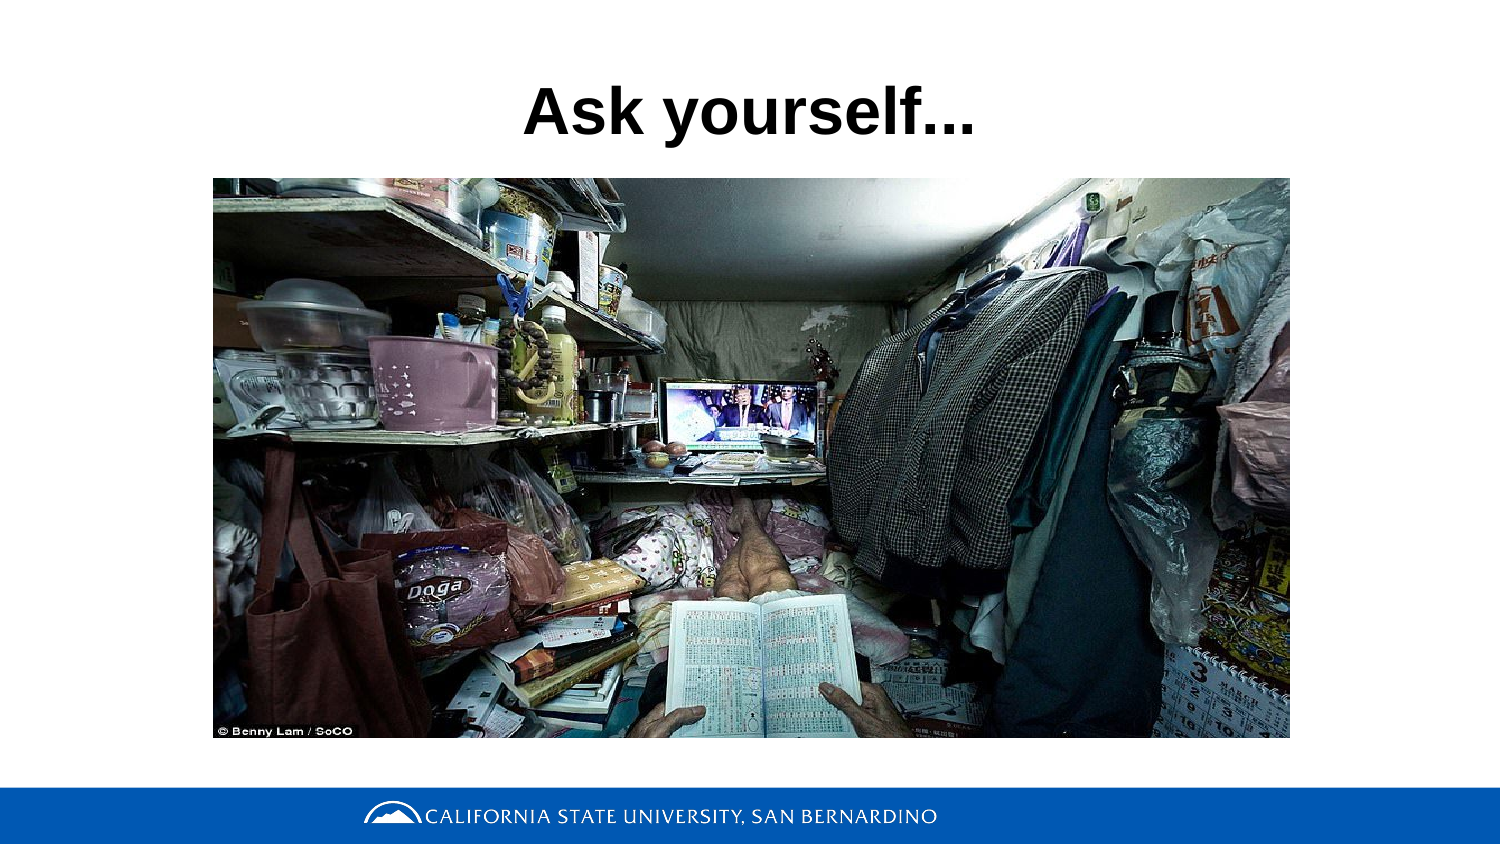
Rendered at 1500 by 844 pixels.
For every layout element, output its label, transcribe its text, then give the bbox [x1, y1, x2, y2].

picture [350, 787, 950, 837]
picture [213, 177, 1290, 738]
title Ask yourself... [112, 37, 1388, 179]
